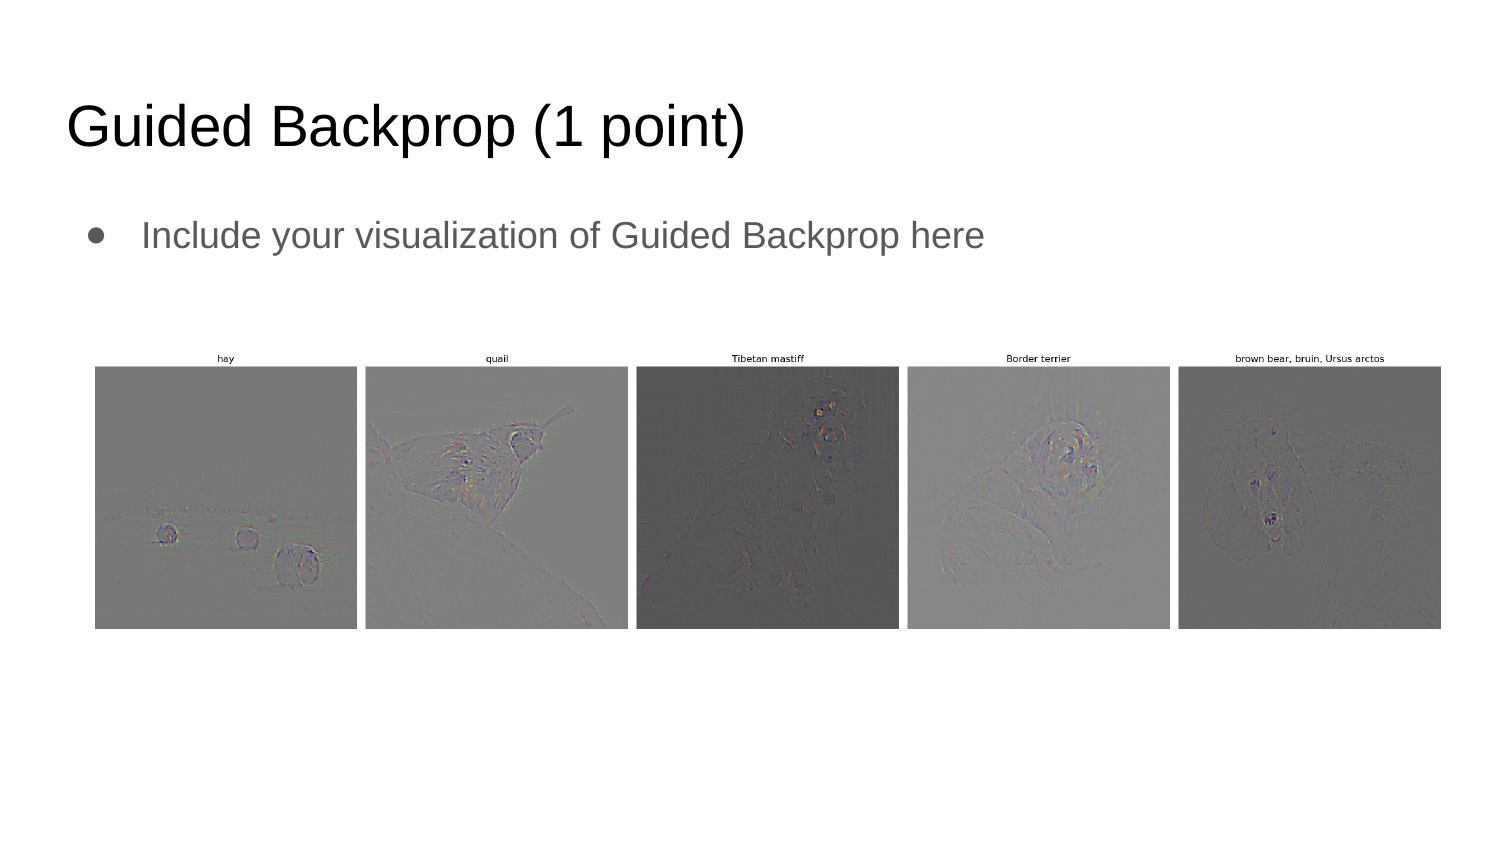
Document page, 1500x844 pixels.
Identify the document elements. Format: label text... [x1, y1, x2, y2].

picture [85, 298, 1450, 750]
title Guided Backprop (1 point) [51, 72, 1449, 167]
list Include your visualization of Guided Backprop here [51, 189, 1449, 750]
